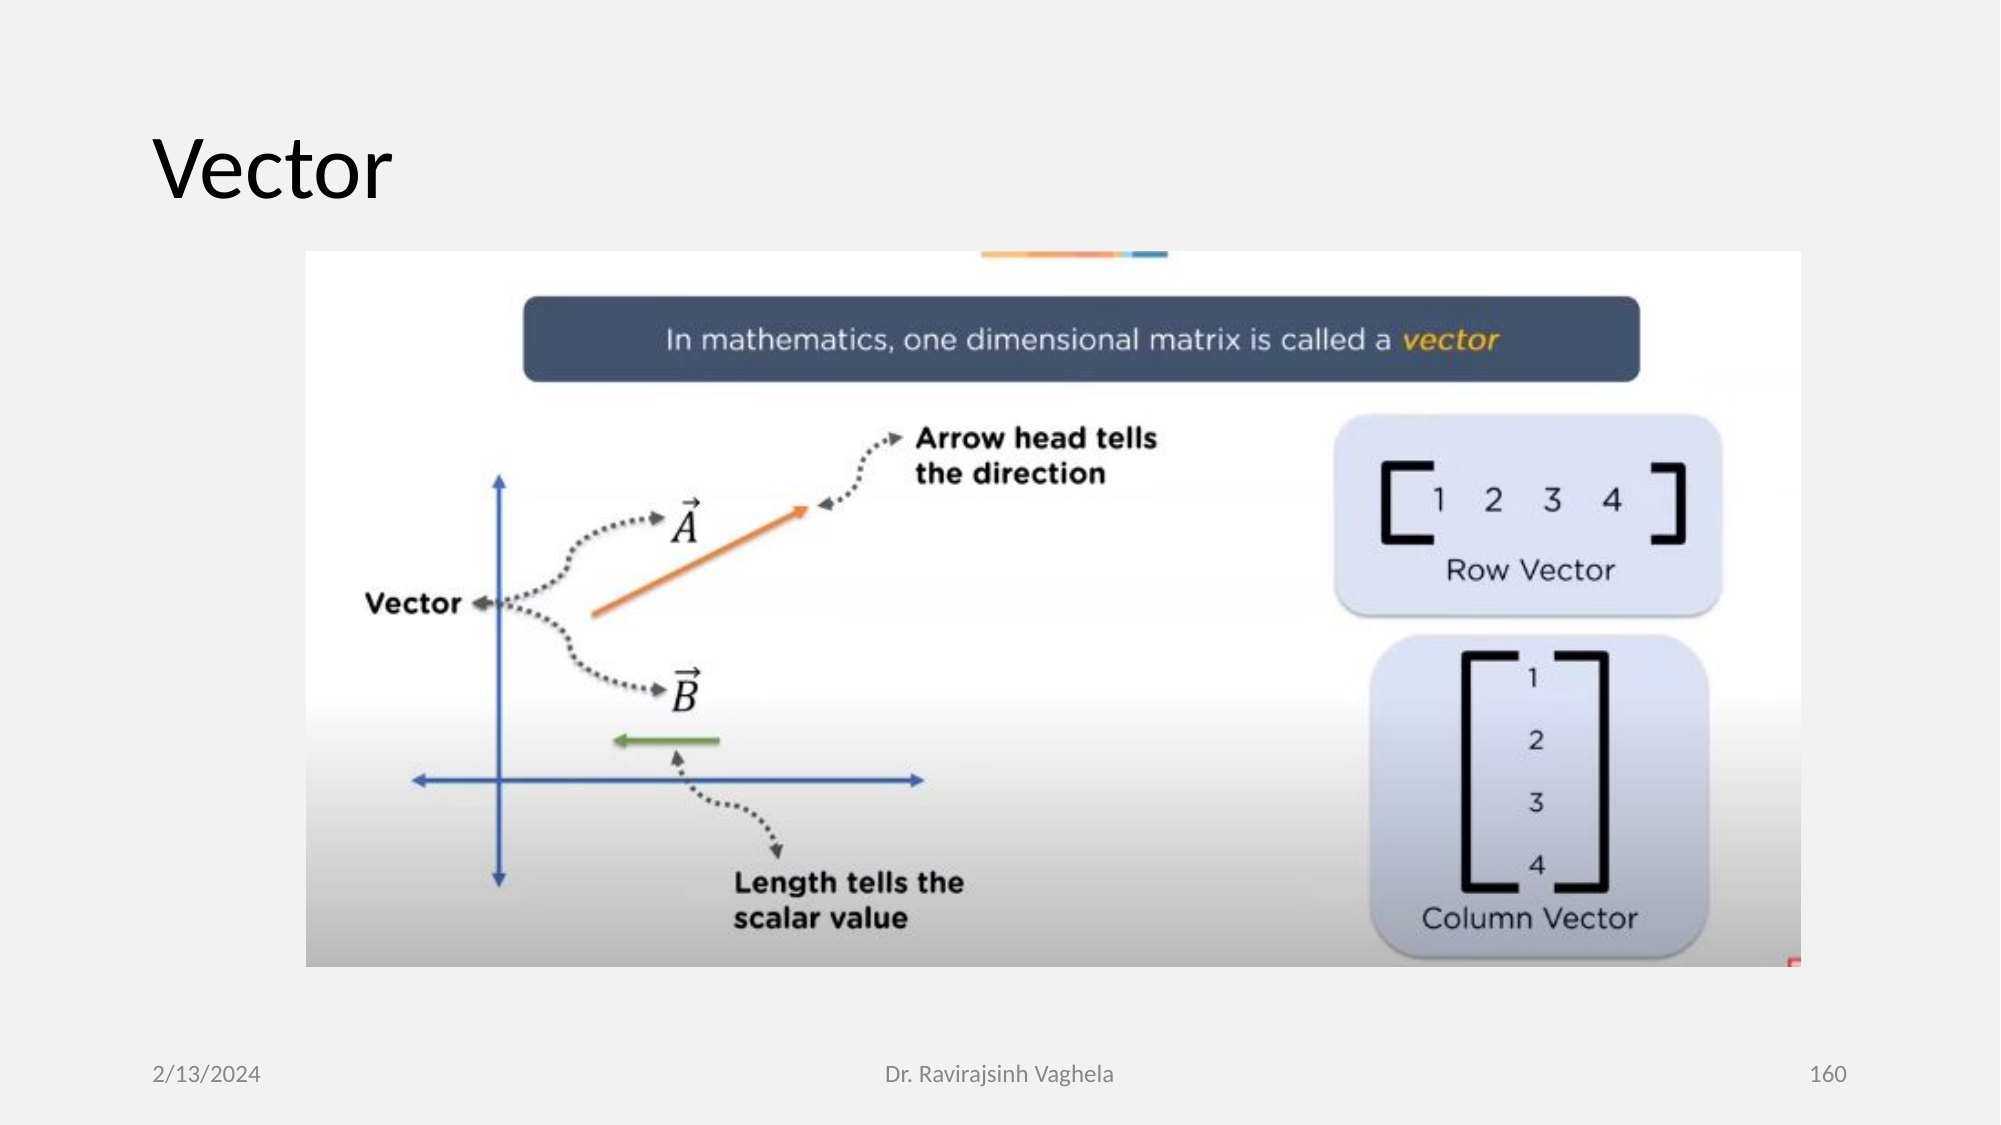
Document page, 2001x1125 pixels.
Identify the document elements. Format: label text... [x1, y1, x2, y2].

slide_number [137, 1042, 588, 1103]
slide_number ‹#› [1412, 1042, 1863, 1103]
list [305, 251, 1801, 967]
footer Dr. Ravirajsinh Vaghela [662, 1042, 1338, 1103]
title Vector [137, 59, 1863, 278]
